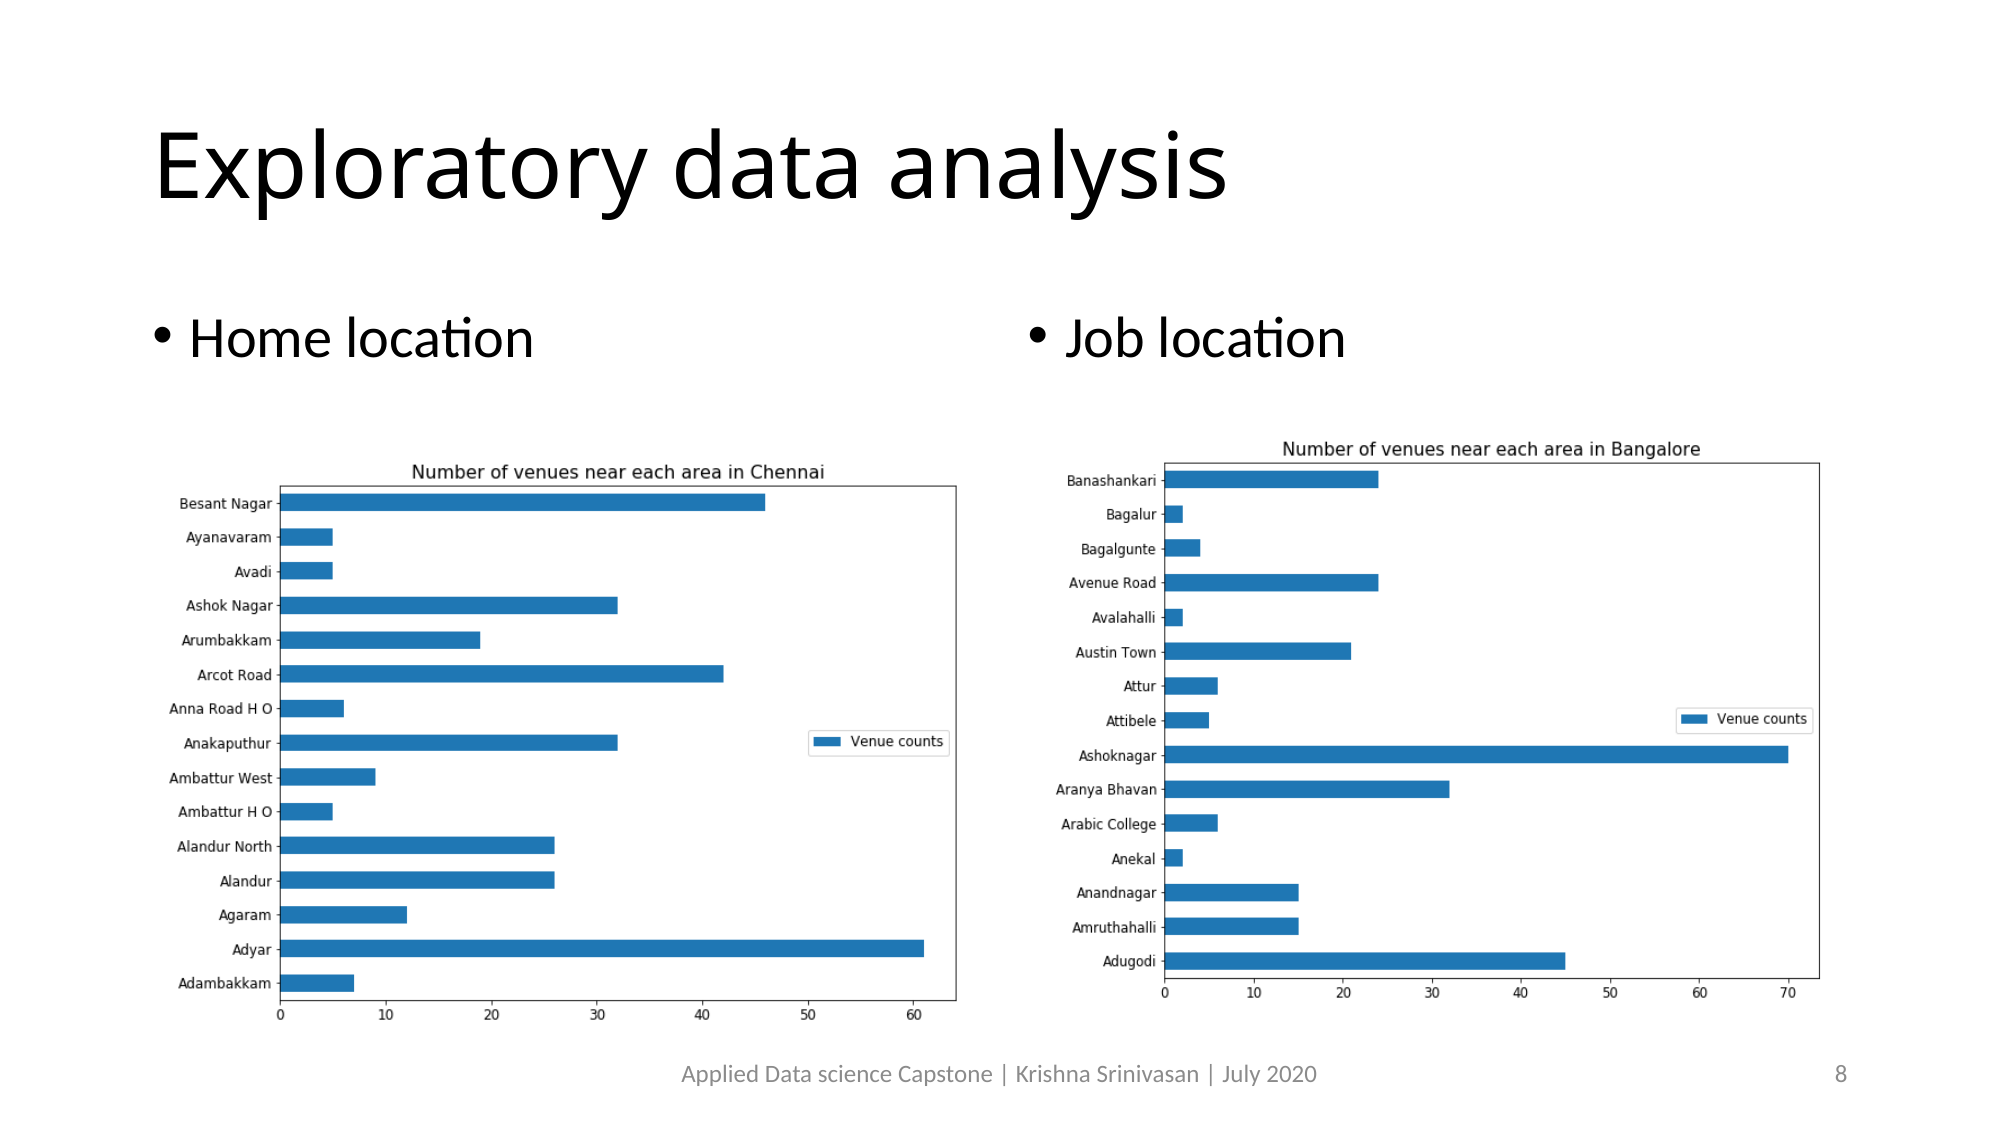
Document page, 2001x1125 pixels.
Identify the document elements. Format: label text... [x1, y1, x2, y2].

title Exploratory data analysis [137, 59, 1863, 278]
picture [1044, 429, 1831, 1014]
list Job location [1012, 299, 1863, 1014]
list Home location [137, 299, 988, 1014]
picture [157, 452, 968, 1036]
slide_number 8 [1412, 1042, 1863, 1103]
footer Applied Data science Capstone | Krishna Srinivasan | July 2020 [662, 1042, 1338, 1103]
